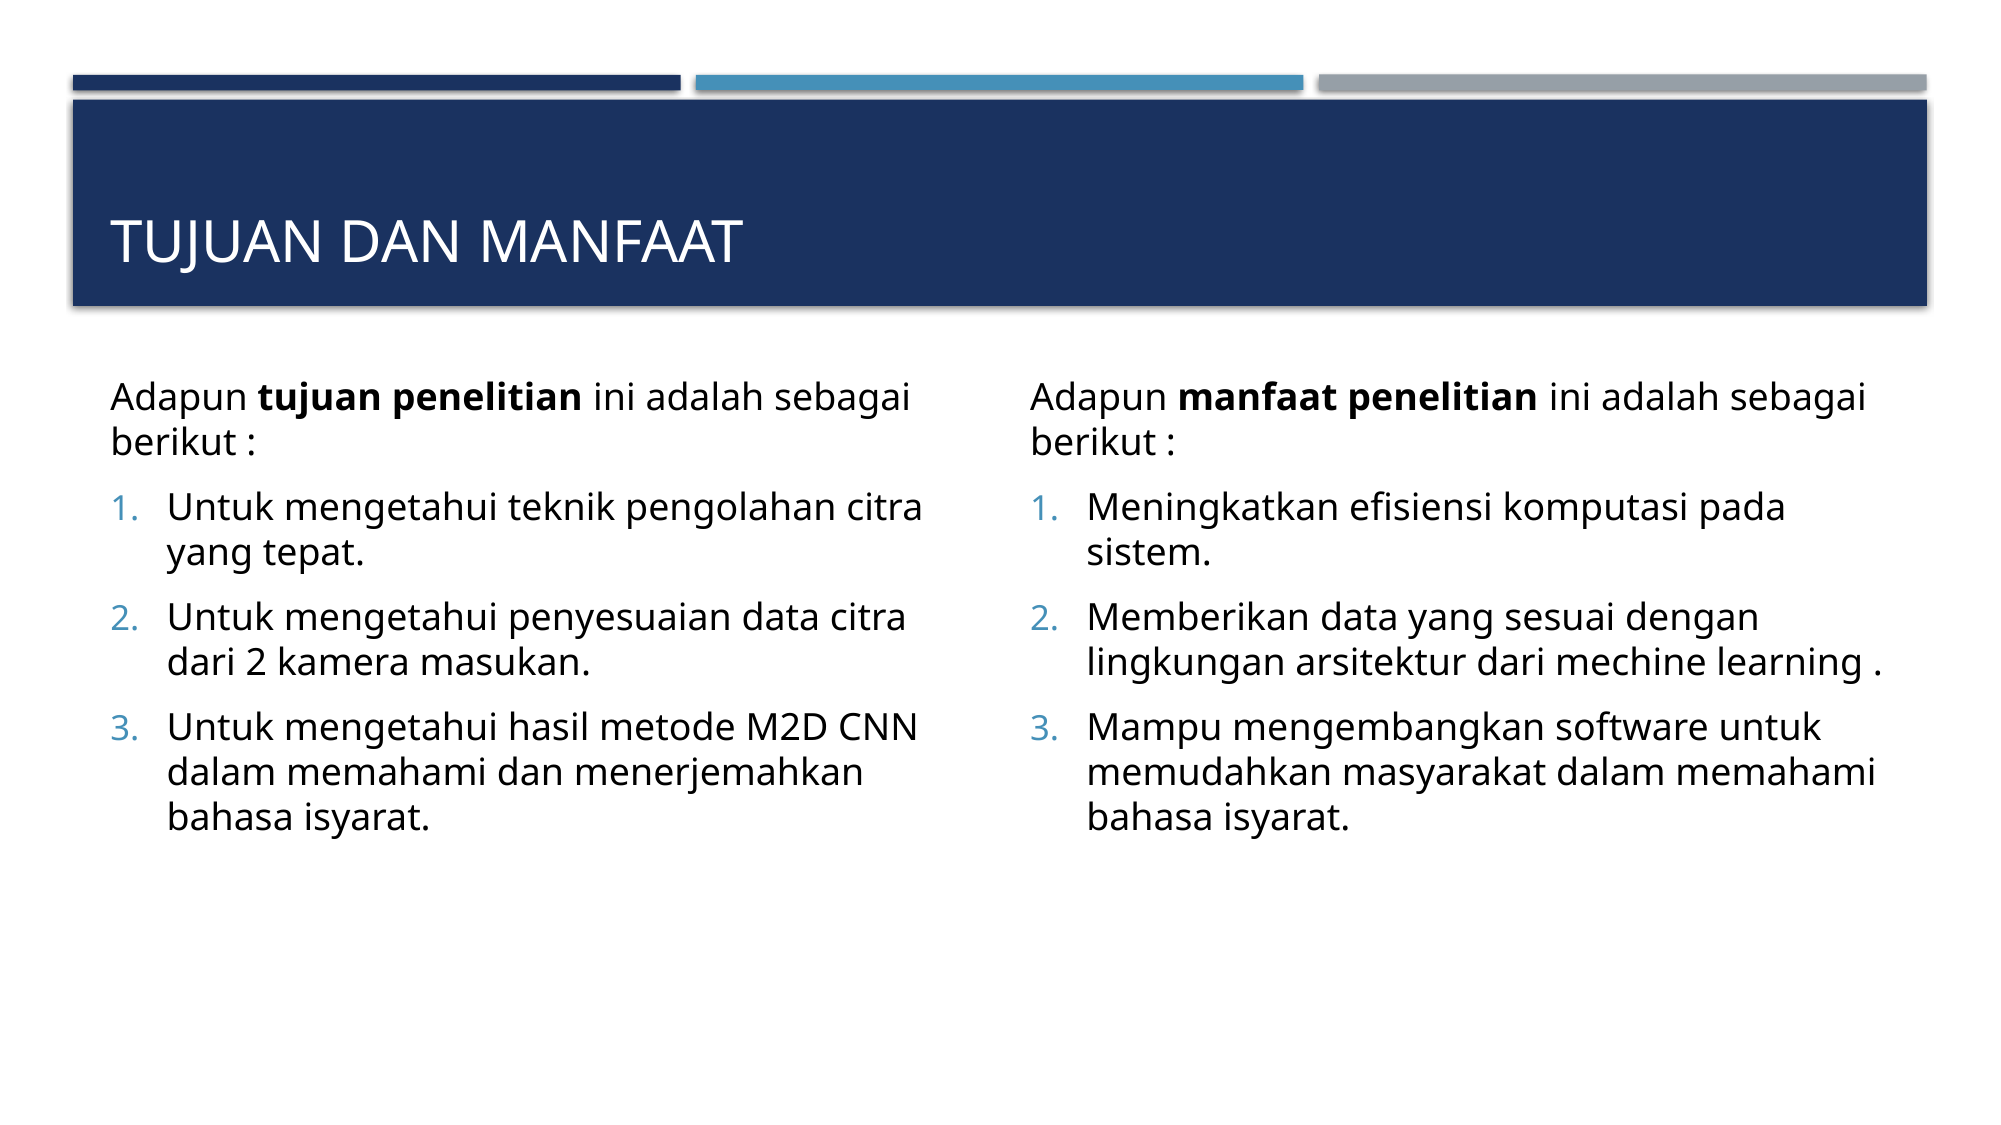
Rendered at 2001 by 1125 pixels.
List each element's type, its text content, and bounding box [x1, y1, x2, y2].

list Adapun manfaat penelitian ini adalah sebagai berikut : Meningkatkan efisiensi komputasi pada sistem. Memberikan data yang sesuai dengan lingkungan arsitektur dari mechine learning . Mampu mengembangkan software untuk memudahkan masyarakat dalam memahami bahasa isyarat. [1015, 365, 1905, 1092]
list Adapun tujuan penelitian ini adalah sebagai berikut : Untuk mengetahui teknik pengolahan citra yang tepat. Untuk mengetahui penyesuaian data citra dari 2 kamera masukan. Untuk mengetahui hasil metode M2D CNN dalam memahami dan menerjemahkan bahasa isyarat. [95, 365, 985, 1092]
title Tujuan dan Manfaat [95, 119, 1905, 282]
